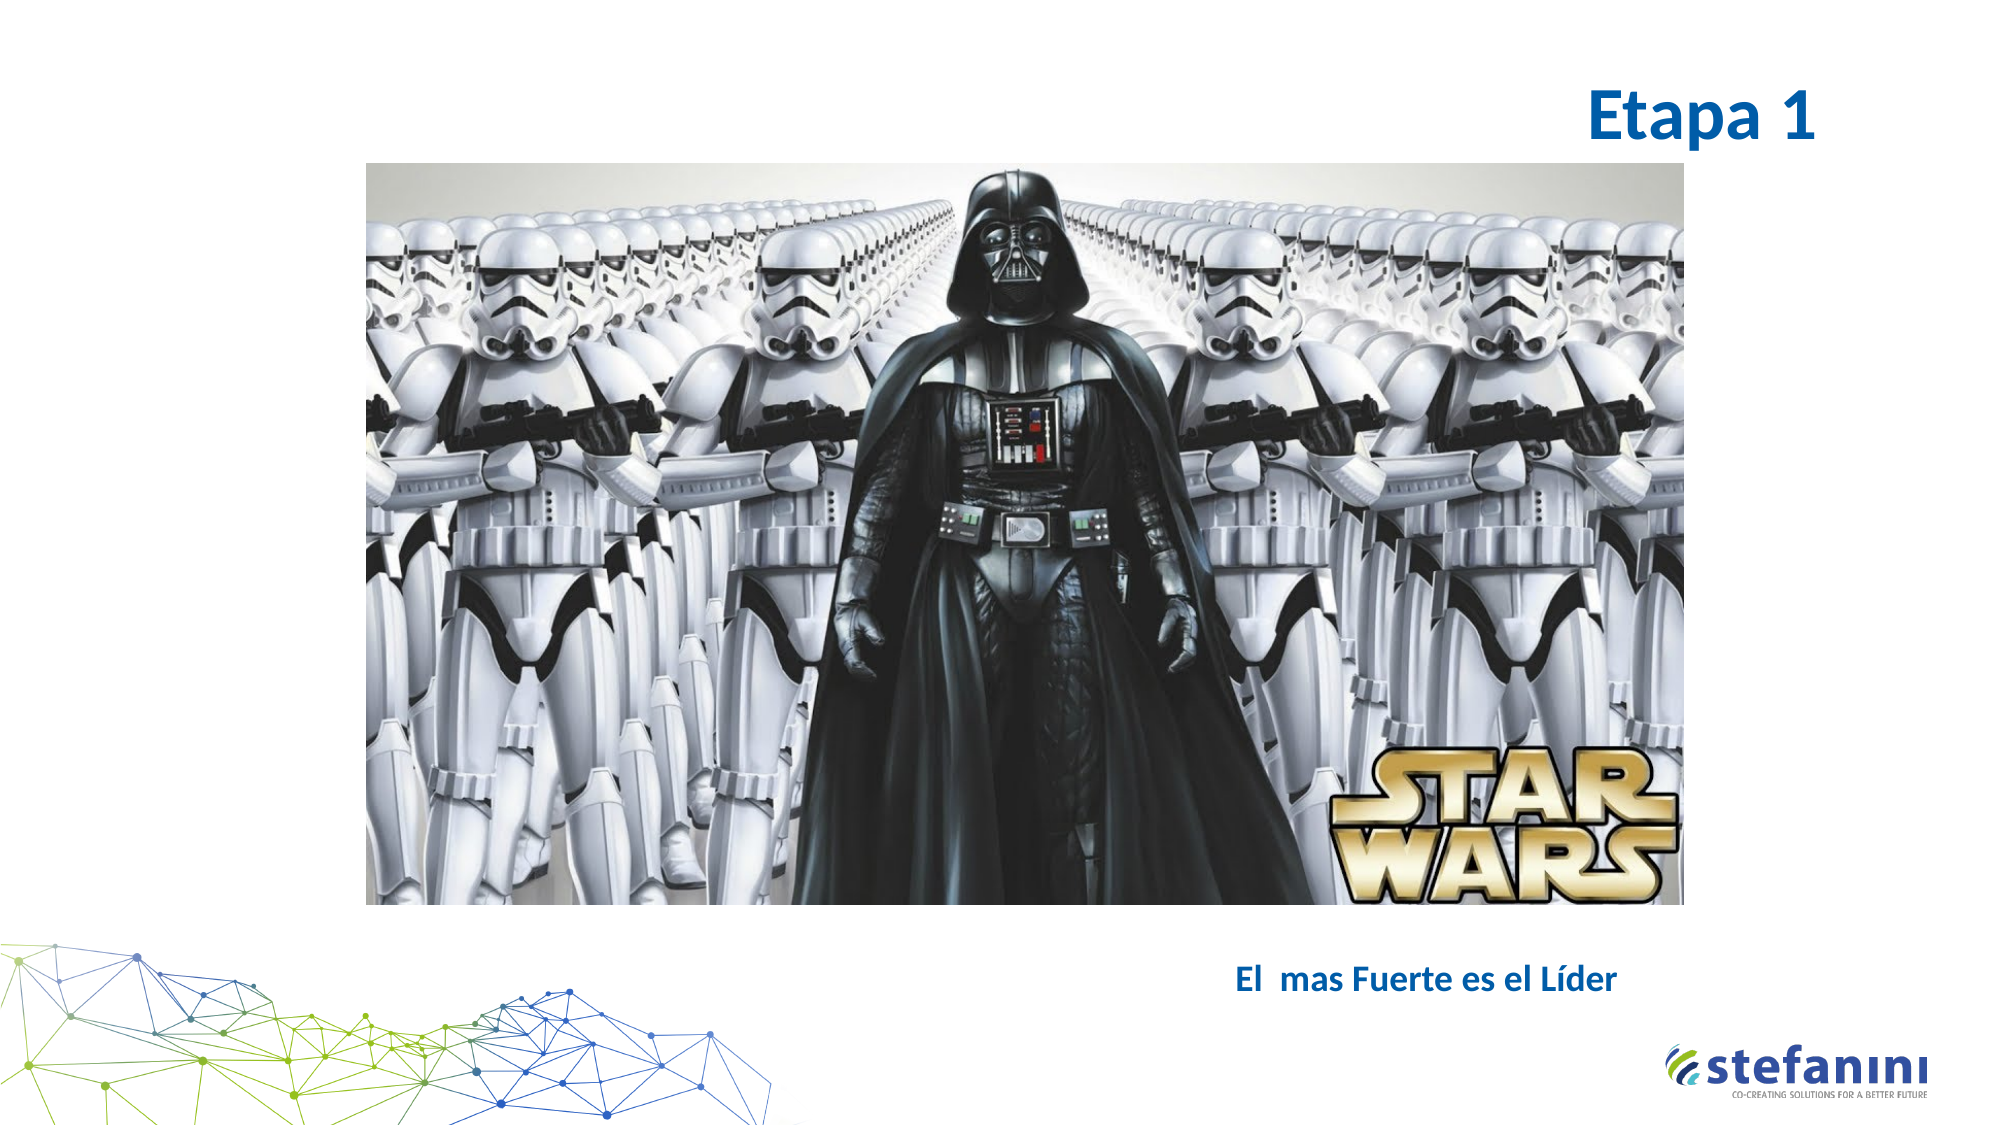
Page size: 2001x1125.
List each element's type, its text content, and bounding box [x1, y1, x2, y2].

picture [1665, 1043, 1927, 1098]
text_box Etapa 1 [1572, 57, 1833, 162]
picture [0, 163, 1684, 1125]
text_box El mas Fuerte es el Líder [1220, 946, 1634, 1007]
